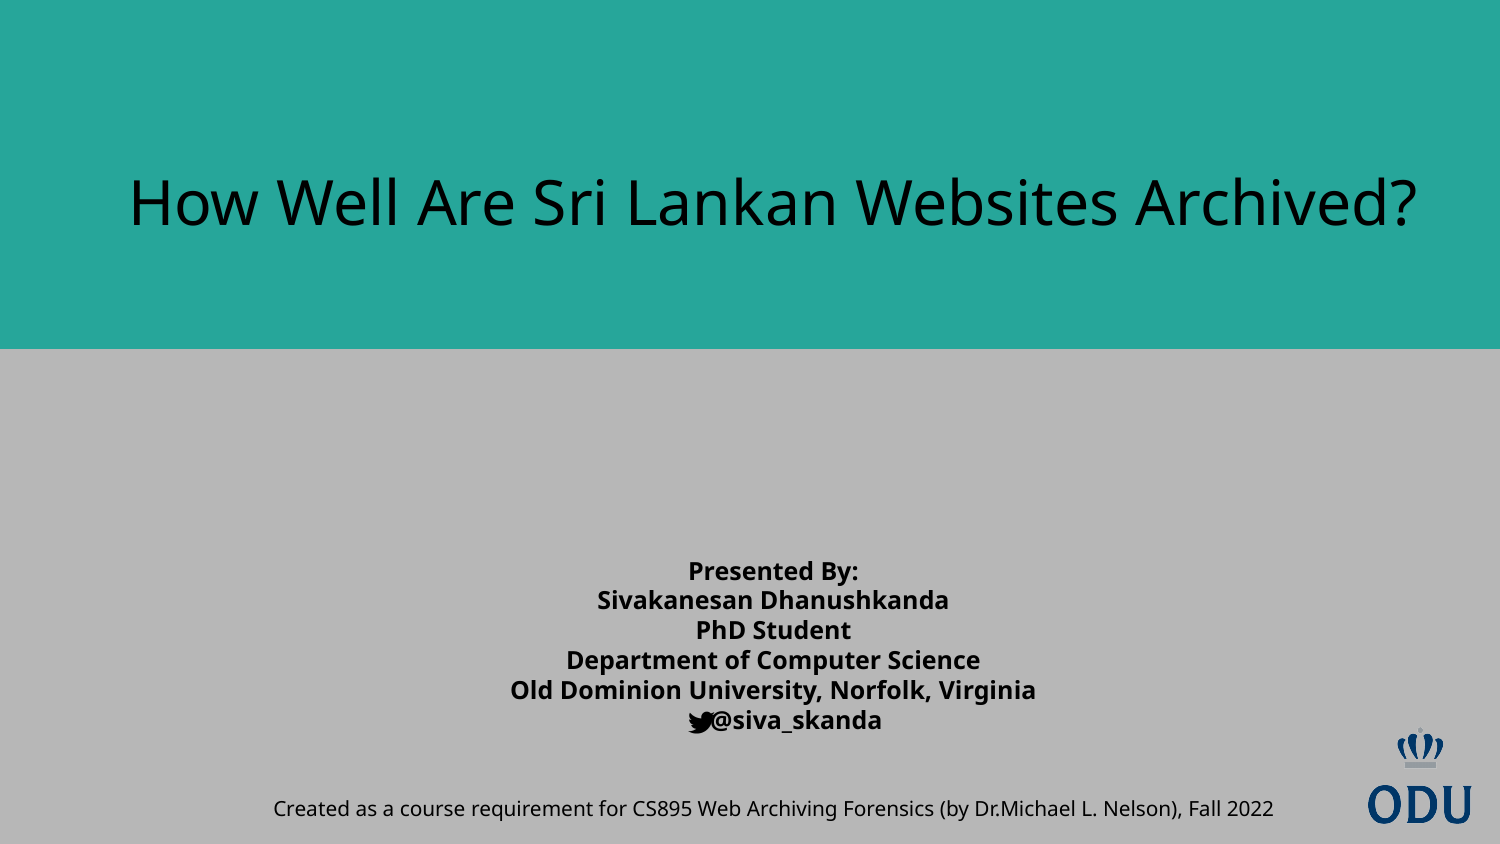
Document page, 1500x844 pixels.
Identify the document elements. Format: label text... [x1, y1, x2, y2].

text_box Presented By: Sivakanesan Dhanushkanda PhD Student Department of Computer Science Old Dominion University, Norfolk, Virginia @siva_skanda [322, 540, 1226, 780]
text_box Created as a course requirement for CS895 Web Archiving Forensics (by Dr.Michael L. Nelson), Fall 2022 [220, 782, 1328, 833]
picture [1368, 727, 1473, 824]
text_box How Well Are Sri Lankan Websites Archived? [102, 148, 1445, 254]
picture [688, 709, 715, 736]
